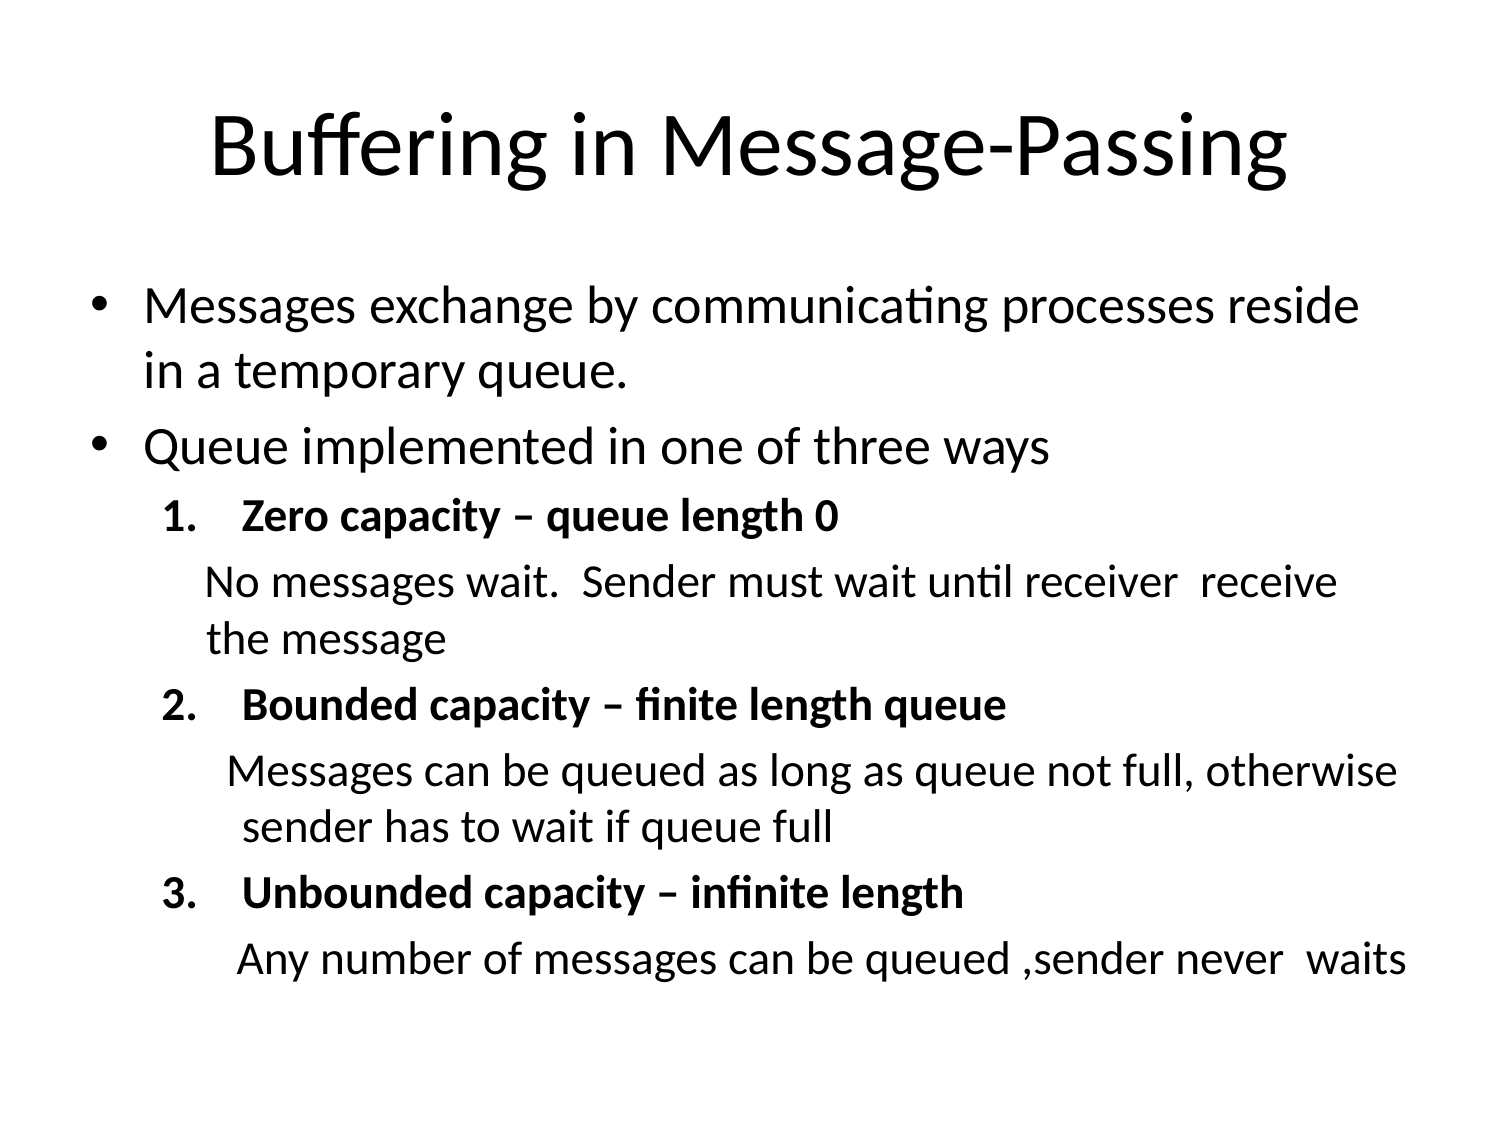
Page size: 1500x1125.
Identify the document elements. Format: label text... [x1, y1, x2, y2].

title Buffering in Message-Passing [75, 45, 1425, 233]
list Messages exchange by communicating processes reside in a temporary queue. Queue implemented in one of three ways Zero capacity – queue length 0 No messages wait. Sender must wait until receiver receive the message Bounded capacity – finite length queue Messages can be queued as long as queue not full, otherwise sender has to wait if queue full Unbounded capacity – infinite length Any number of messages can be queued ,sender never waits [75, 262, 1425, 1005]
